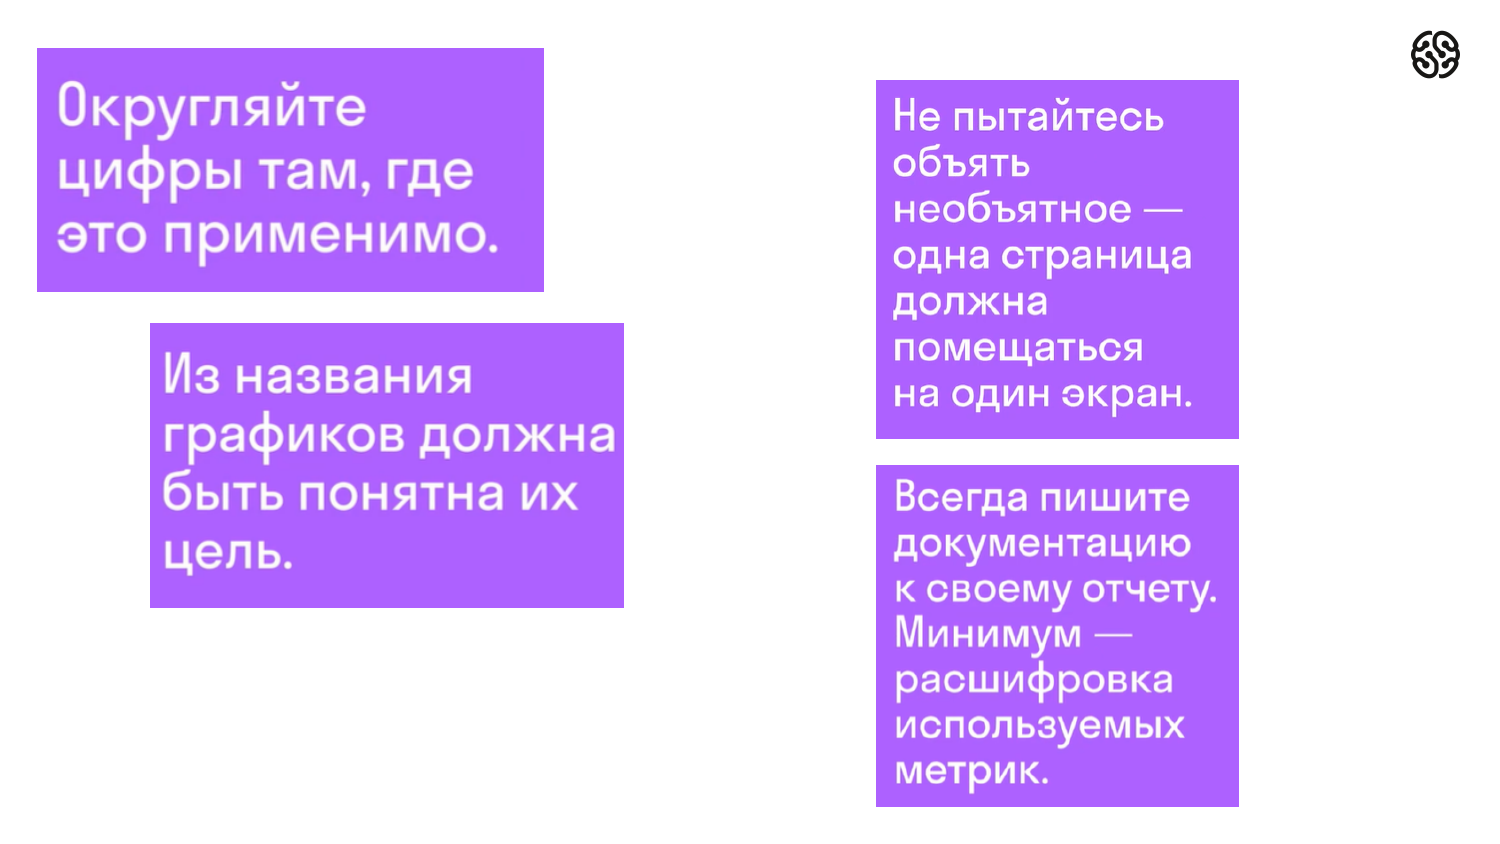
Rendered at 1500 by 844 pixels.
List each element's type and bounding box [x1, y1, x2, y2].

picture [875, 465, 1239, 808]
picture [1411, 30, 1460, 79]
picture [150, 323, 625, 608]
picture [36, 48, 544, 292]
picture [875, 79, 1239, 439]
